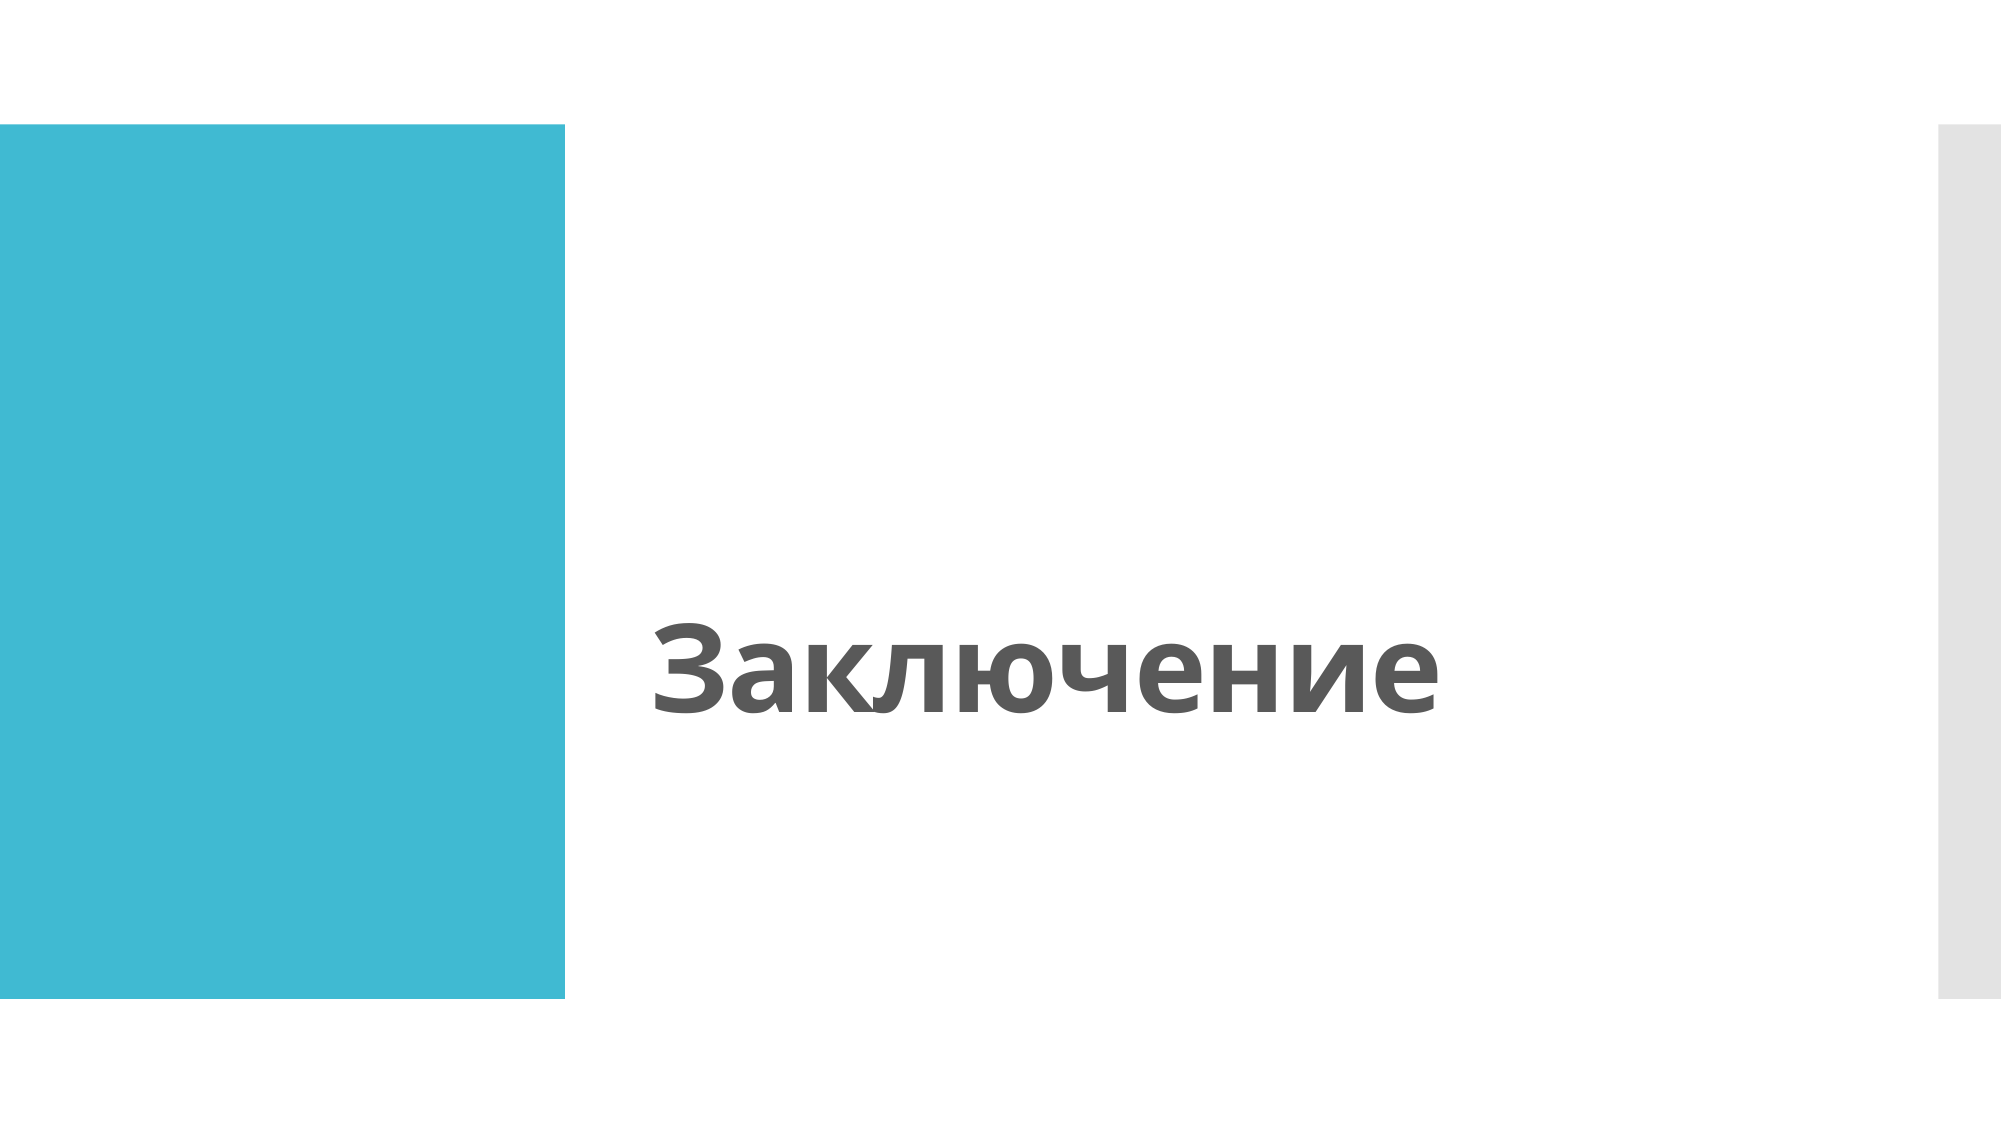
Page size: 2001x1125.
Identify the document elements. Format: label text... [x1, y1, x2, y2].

title Заключение [634, 213, 1835, 747]
